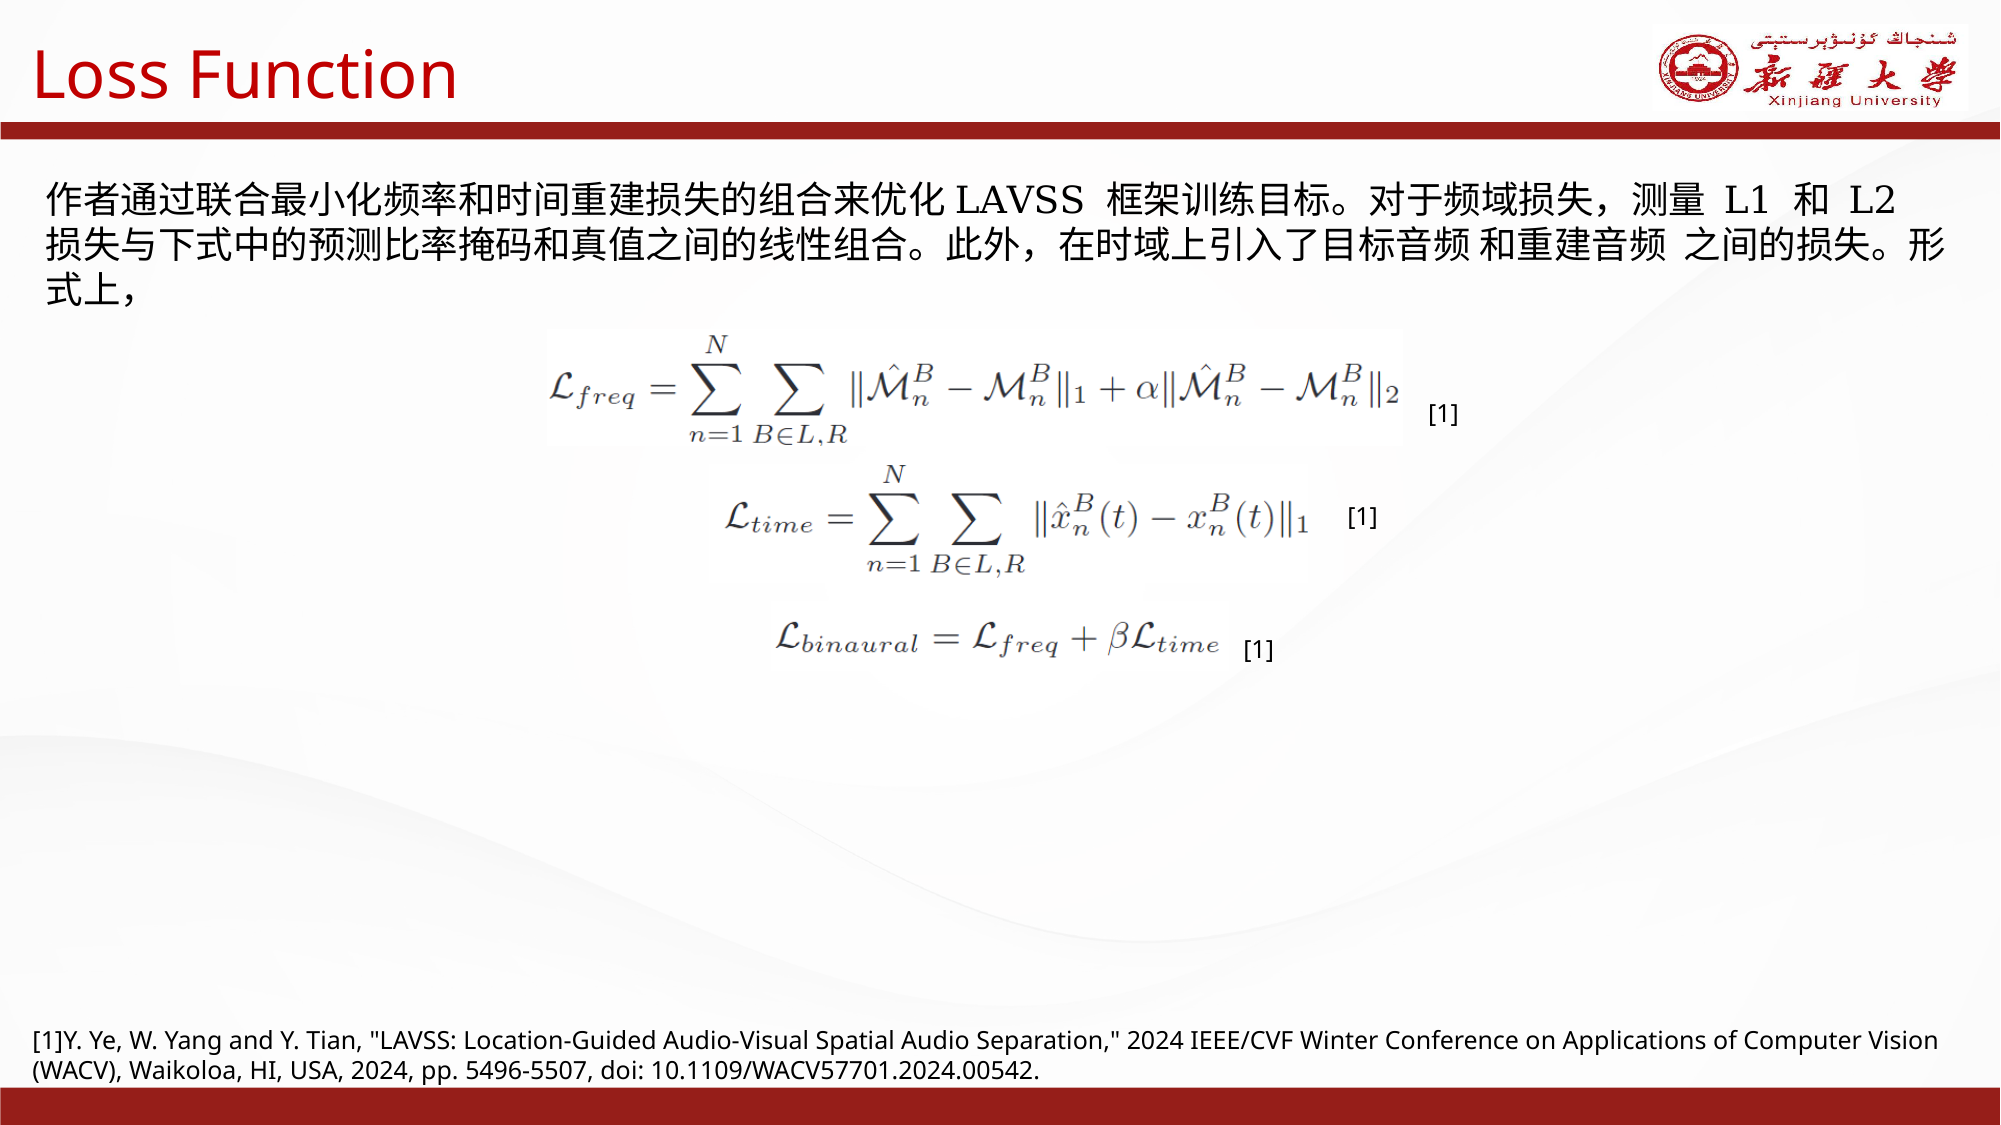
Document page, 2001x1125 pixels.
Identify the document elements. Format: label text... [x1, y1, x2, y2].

text_box [1] [1229, 625, 1299, 671]
text_box [1] [1413, 390, 1484, 436]
picture [0, 140, 2000, 1086]
text_box [1] [1332, 492, 1403, 538]
text_box Loss Function [31, 24, 1663, 113]
picture [0, 0, 2000, 121]
text_box [0, 121, 2000, 140]
text_box [0, 1086, 2000, 1125]
text_box [1]Y. Ye, W. Yang and Y. Tian, "LAVSS: Location-Guided Audio-Visual Spatial Audio Separation," 2024 IEEE/CVF Winter Conference on Applications of Computer Vision (WACV), Waikoloa, HI, USA, 2024, pp. 5496-5507, doi: 10.1109/WACV57701.2024.00542. [17, 1016, 1969, 1059]
